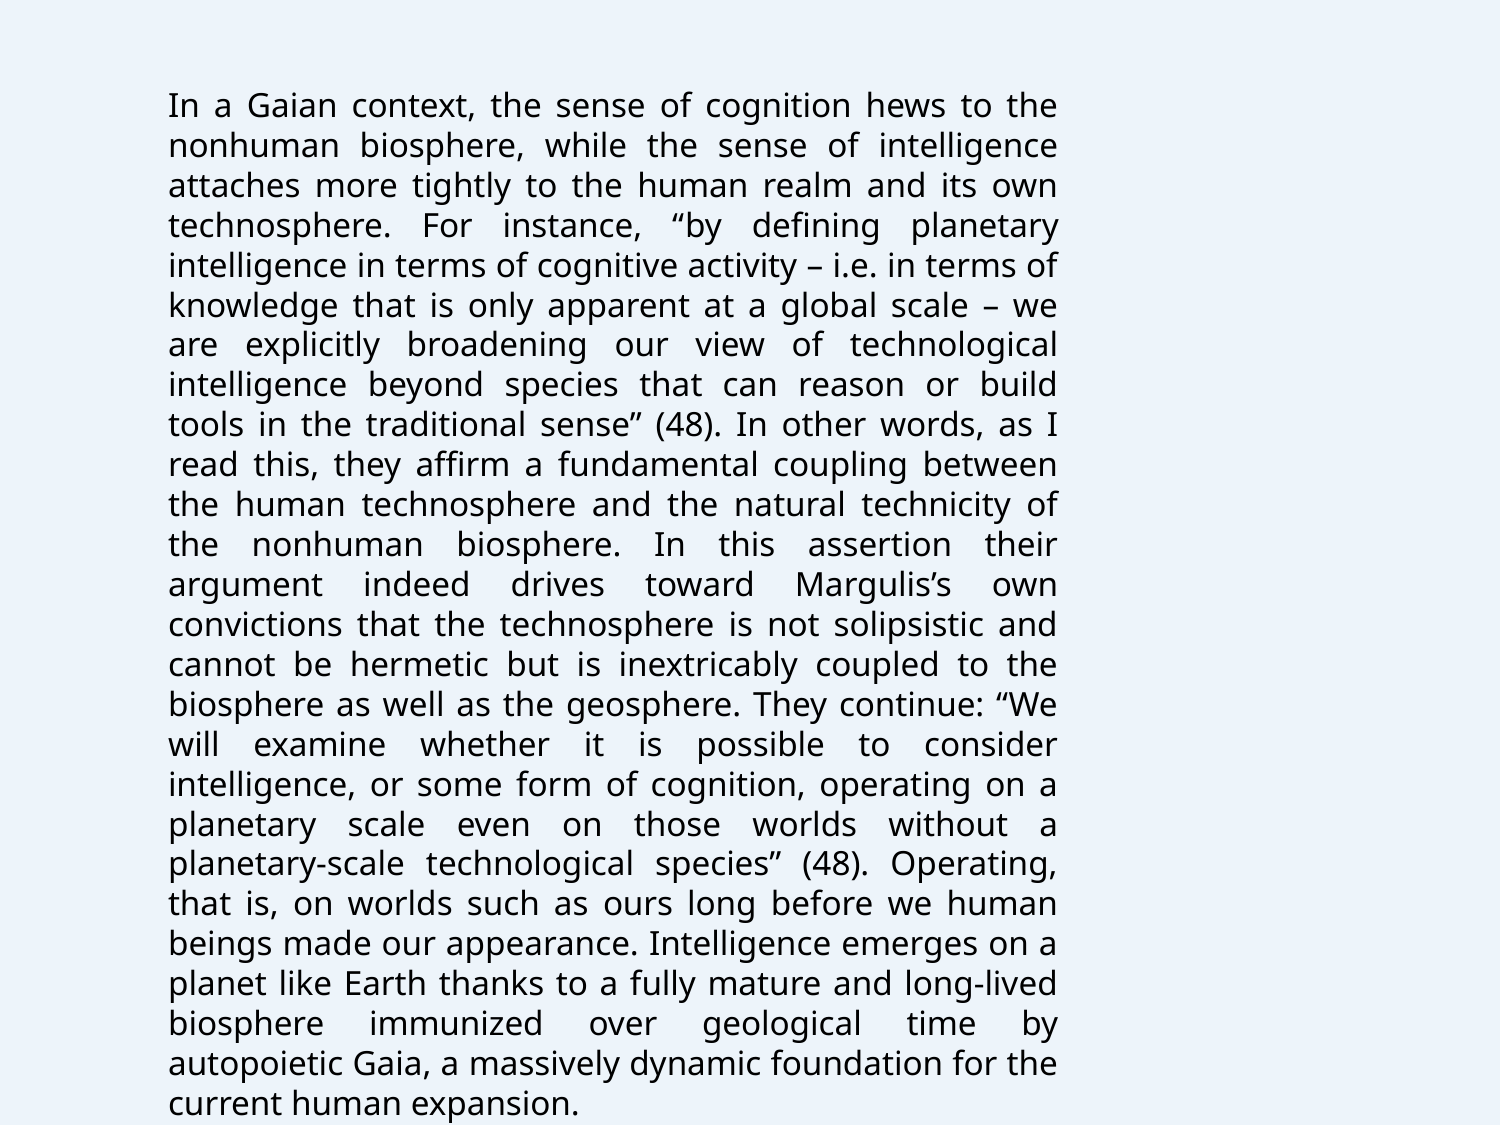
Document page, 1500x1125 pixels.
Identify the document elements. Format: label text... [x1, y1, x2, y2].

text_box In a Gaian context, the sense of cognition hews to the nonhuman biosphere, while the sense of intelligence attaches more tightly to the human realm and its own technosphere. For instance, “by defining planetary intelligence in terms of cognitive activity – i.e. in terms of knowledge that is only apparent at a global scale – we are explicitly broadening our view of technological intelligence beyond species that can reason or build tools in the traditional sense” (48). In other words, as I read this, they affirm a fundamental coupling between the human technosphere and the natural technicity of the nonhuman biosphere. In this assertion their argument indeed drives toward Margulis’s own convictions that the technosphere is not solipsistic and cannot be hermetic but is inextricably coupled to the biosphere as well as the geosphere. They continue: “We will examine whether it is possible to consider intelligence, or some form of cognition, operating on a planetary scale even on those worlds without a planetary-scale technological species” (48). Operating, that is, on worlds such as ours long before we human beings made our appearance. Intelligence emerges on a planet like Earth thanks to a fully mature and long-lived biosphere immunized over geological time by autopoietic Gaia, a massively dynamic foundation for the current human expansion. [153, 76, 1075, 1125]
